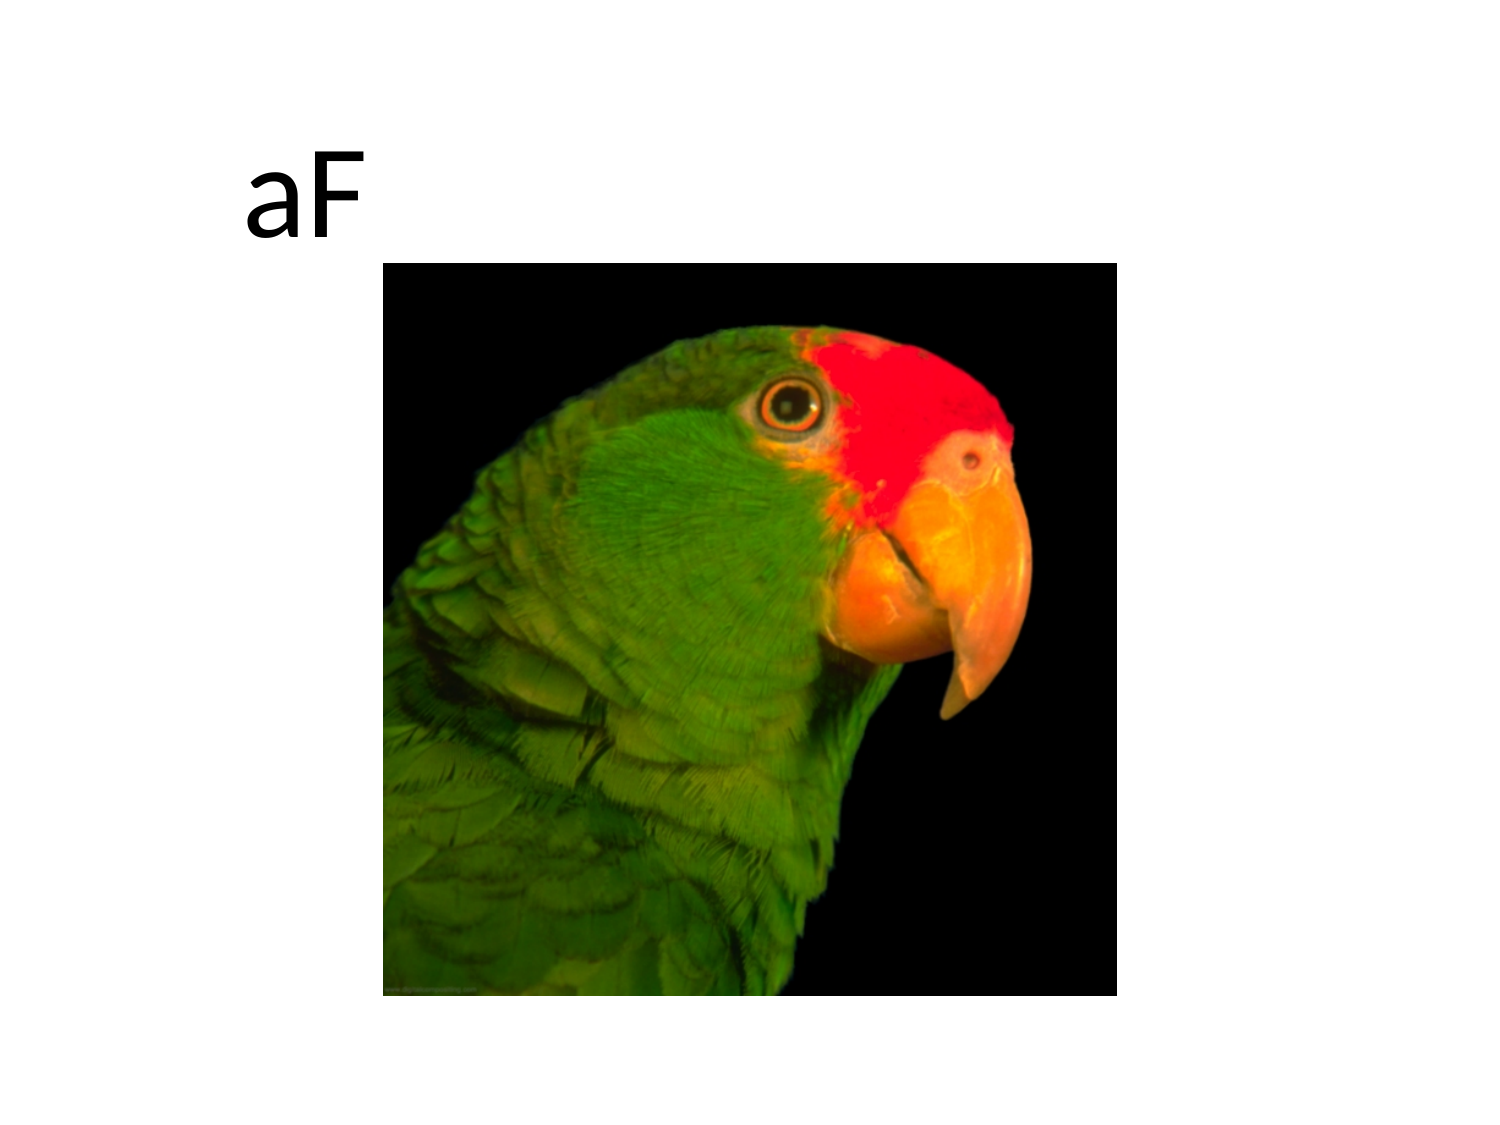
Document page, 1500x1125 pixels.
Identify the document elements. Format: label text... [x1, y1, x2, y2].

title aF [227, 108, 1271, 260]
picture [383, 263, 1117, 996]
